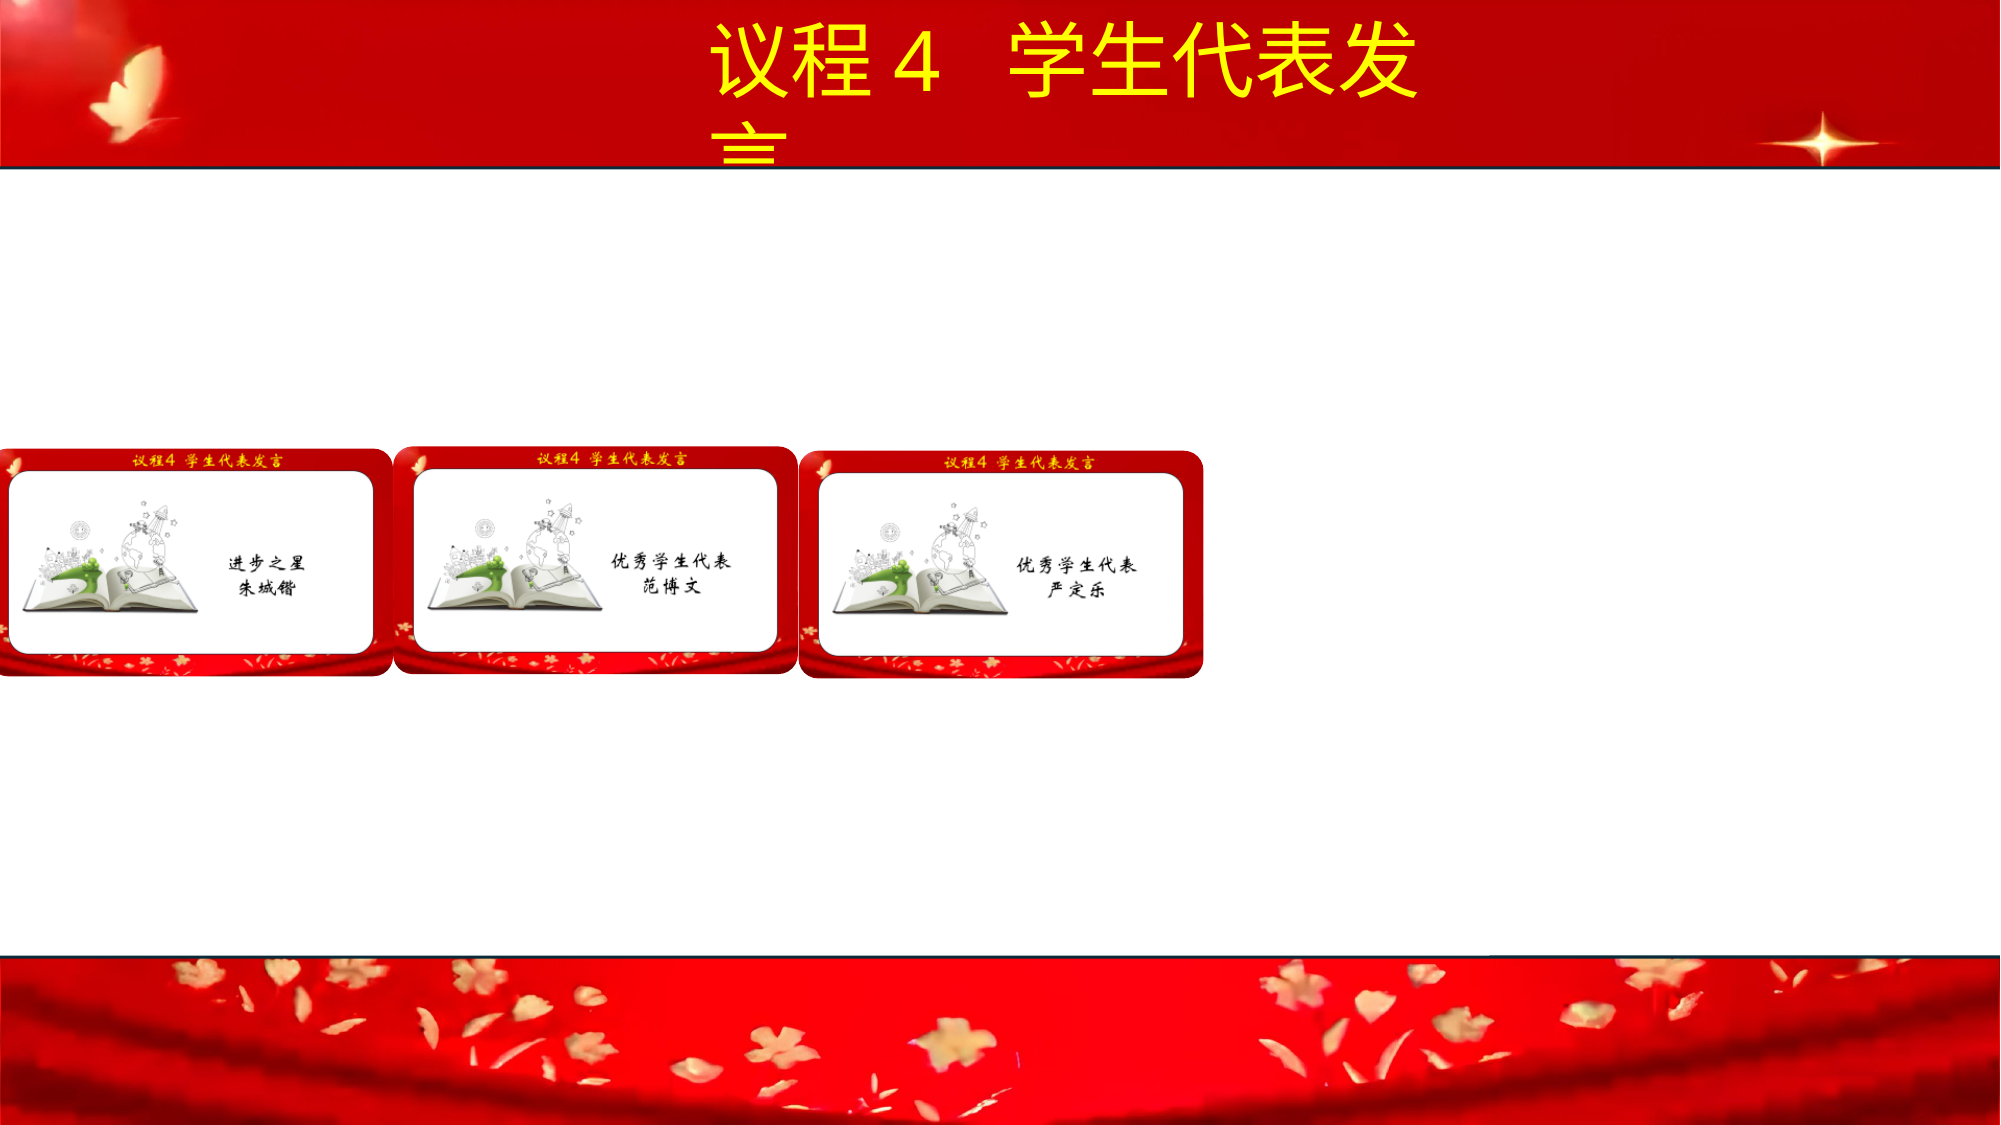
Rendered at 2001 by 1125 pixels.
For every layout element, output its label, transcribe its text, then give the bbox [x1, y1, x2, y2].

picture [0, 959, 2000, 1125]
text_box [0, 166, 2000, 959]
picture [0, 446, 1204, 679]
picture [0, 0, 2000, 166]
text_box 议程4 学生代表发言 [692, 1, 1495, 166]
